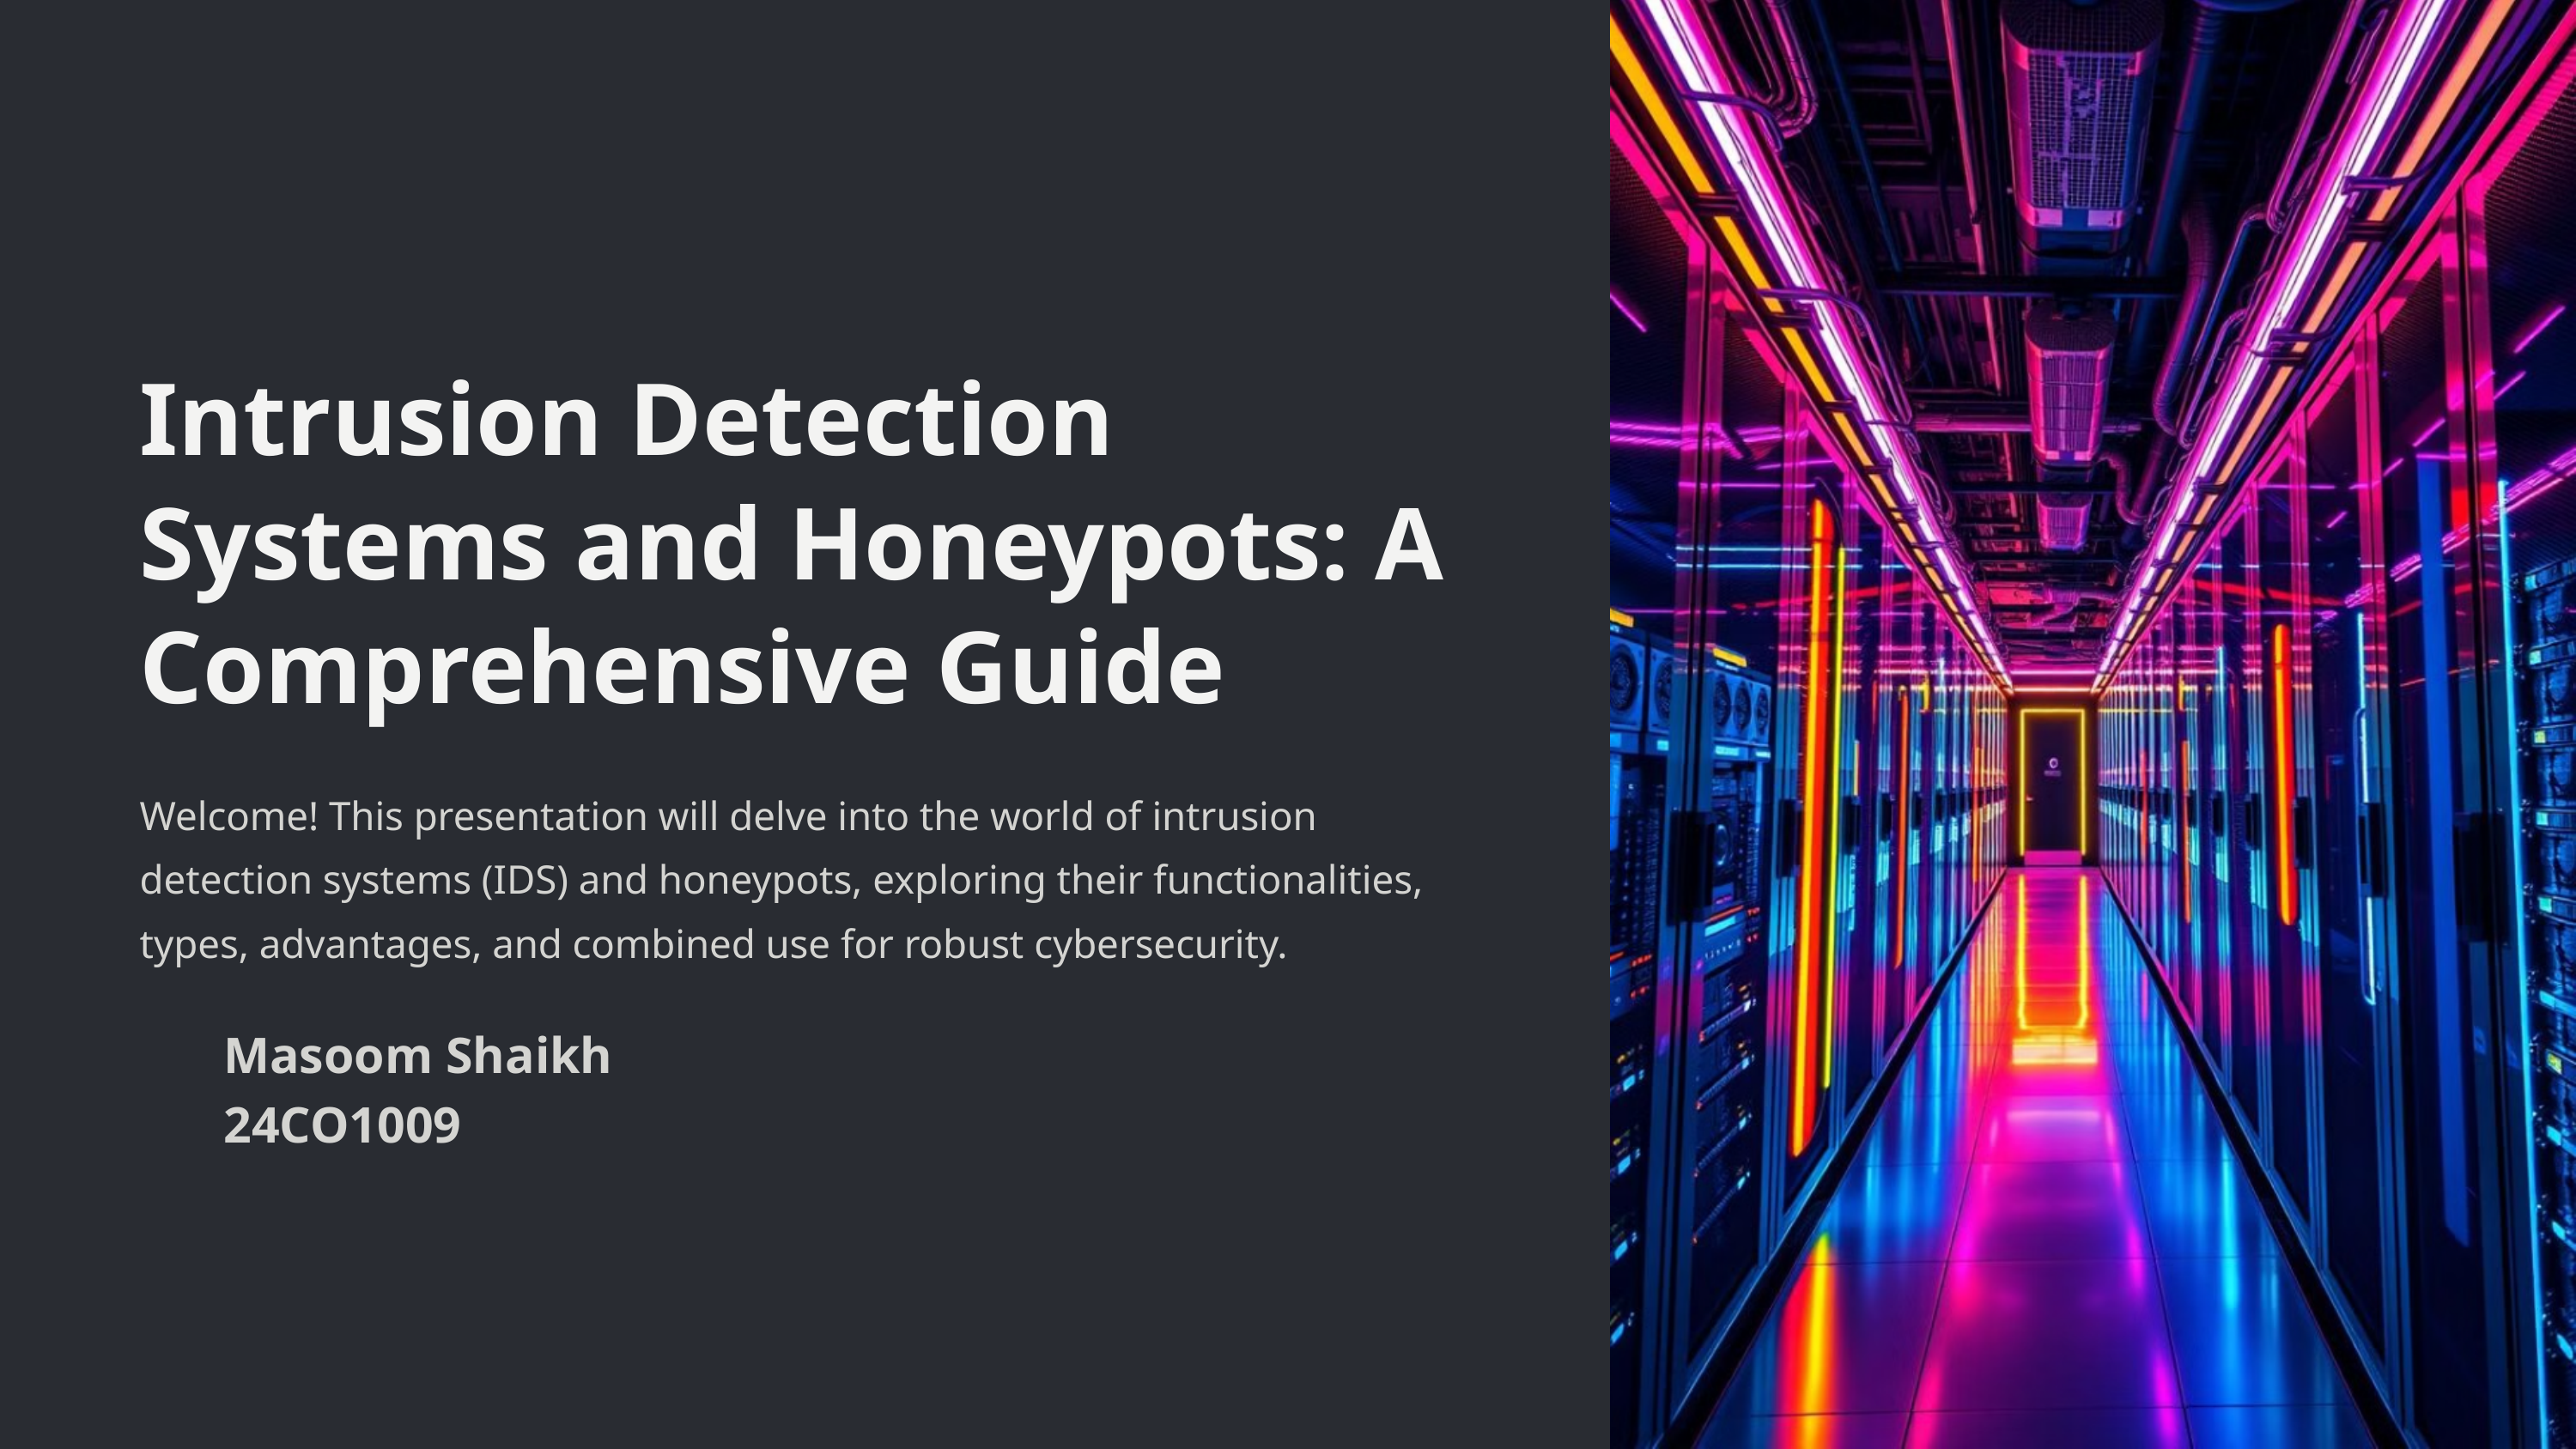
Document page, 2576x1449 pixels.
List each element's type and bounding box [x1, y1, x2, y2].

text_box [0, 0, 2576, 1449]
